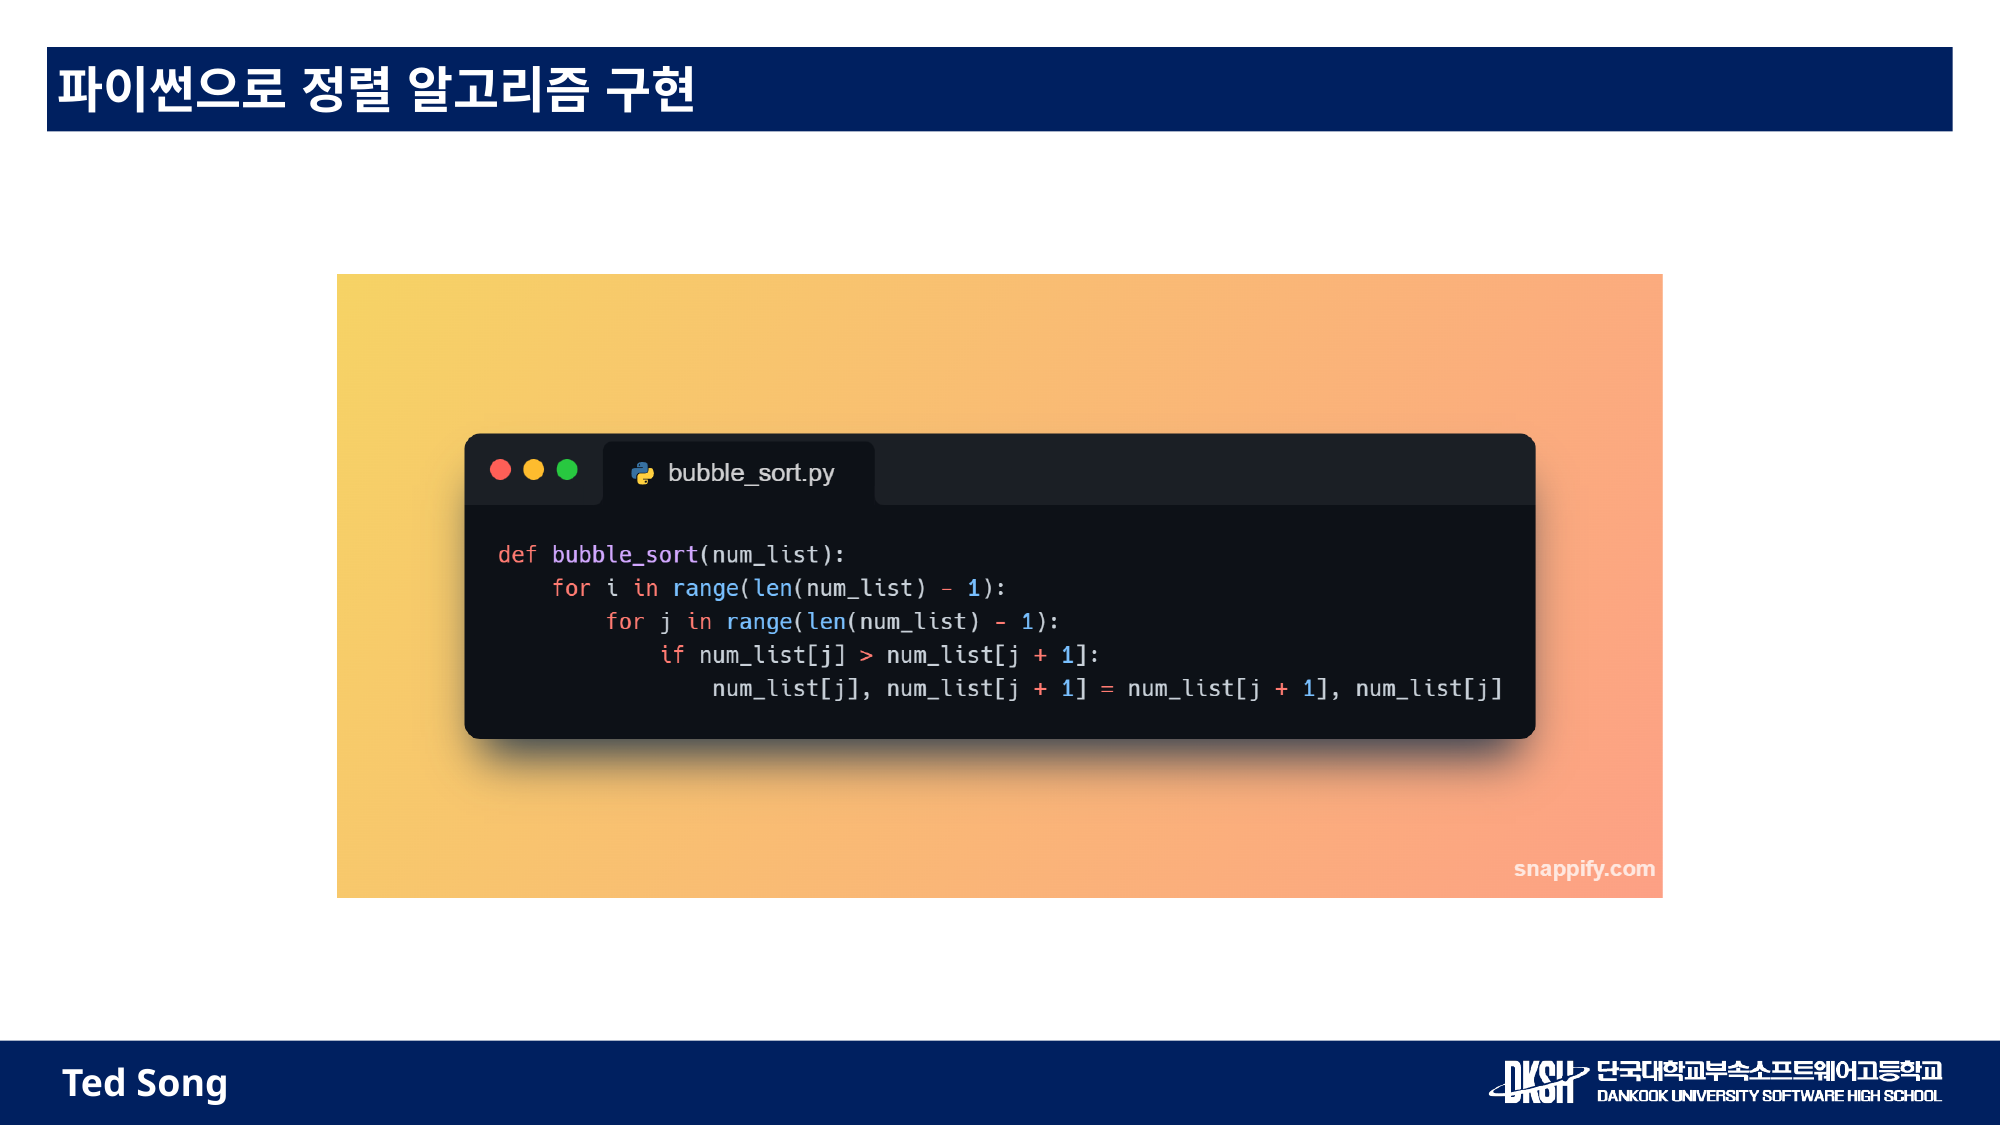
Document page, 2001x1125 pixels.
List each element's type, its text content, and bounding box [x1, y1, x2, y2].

picture [337, 274, 1663, 898]
text_box 파이썬으로 정렬 알고리즘 구현 [43, 51, 713, 127]
text_box [46, 46, 1954, 132]
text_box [0, 1040, 2000, 1125]
